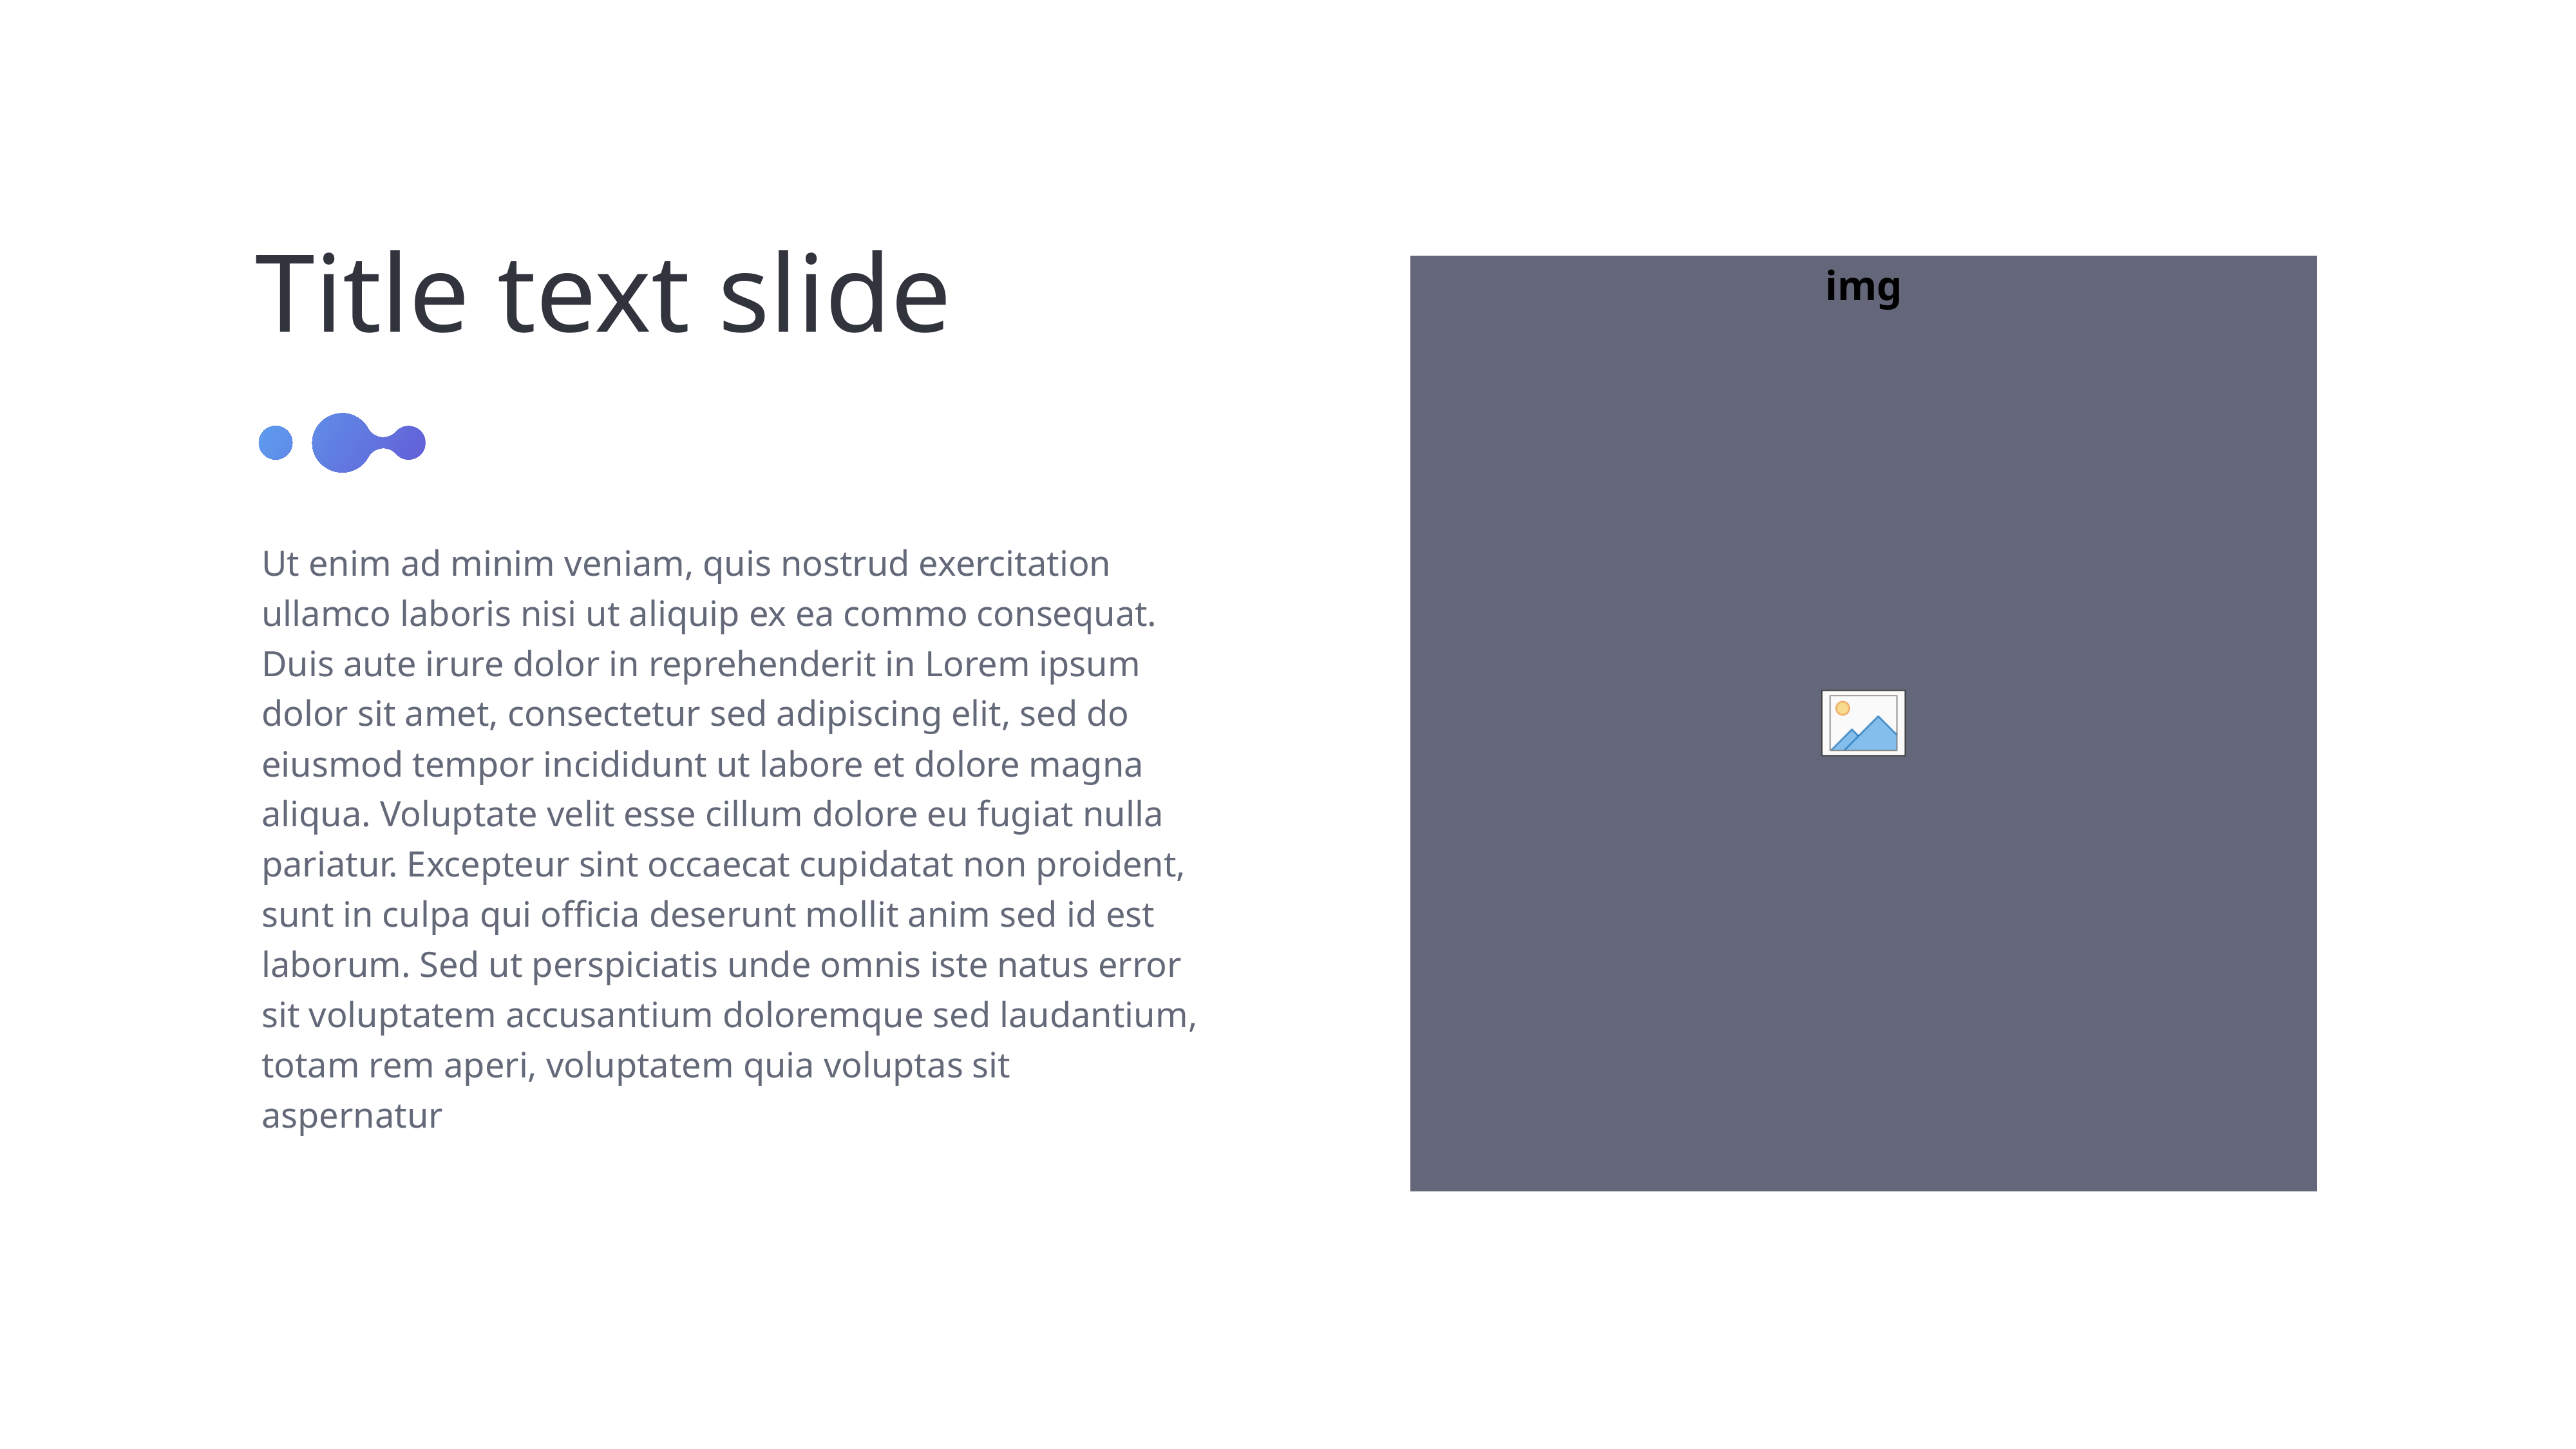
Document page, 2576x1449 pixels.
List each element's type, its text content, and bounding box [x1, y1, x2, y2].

text_box Title text slide [250, 219, 1213, 359]
picture [1410, 255, 2318, 1192]
text_box Ut enim ad minim veniam, quis nostrud exercitation ullamco laboris nisi ut aliquip ex ea commo consequat. Duis aute irure dolor in reprehenderit in Lorem ipsum dolor sit amet, consectetur sed adipiscing elit, sed do eiusmod tempor incididunt ut labore et dolore magna aliqua. Voluptate velit esse cillum dolore eu fugiat nulla pariatur. Excepteur sint occaecat cupidatat non proident, sunt in culpa qui officia deserunt mollit anim sed id est laborum. Sed ut perspiciatis unde omnis iste natus error sit voluptatem accusantium doloremque sed laudantium, totam rem aperi, voluptatem quia voluptas sit aspernatur [256, 527, 1207, 1141]
text_box [258, 426, 293, 460]
text_box [312, 413, 426, 473]
